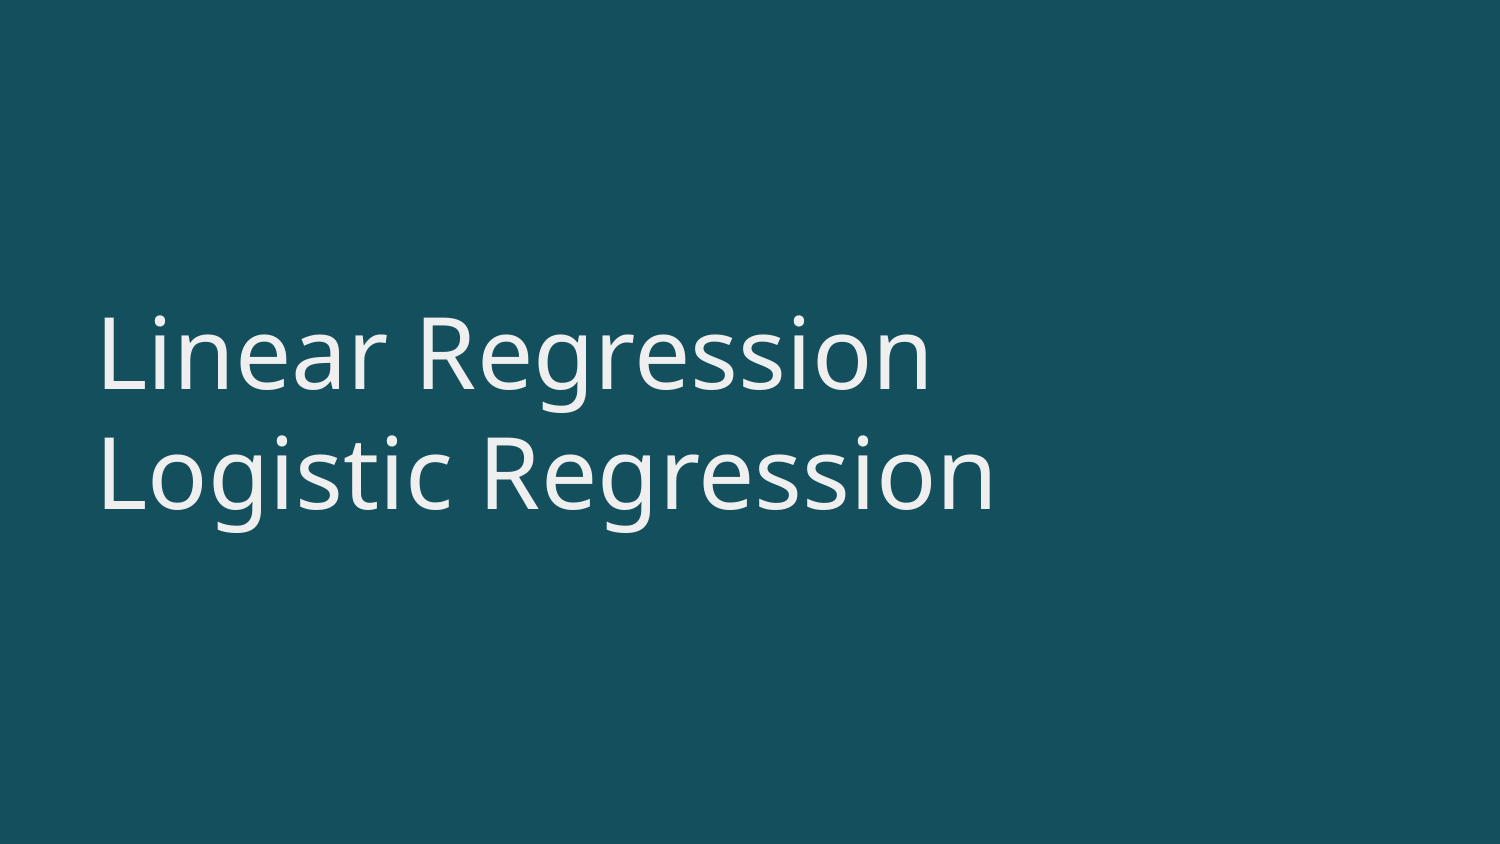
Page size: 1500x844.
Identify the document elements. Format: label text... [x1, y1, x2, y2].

title Linear Regression Logistic Regression [80, 73, 1125, 745]
